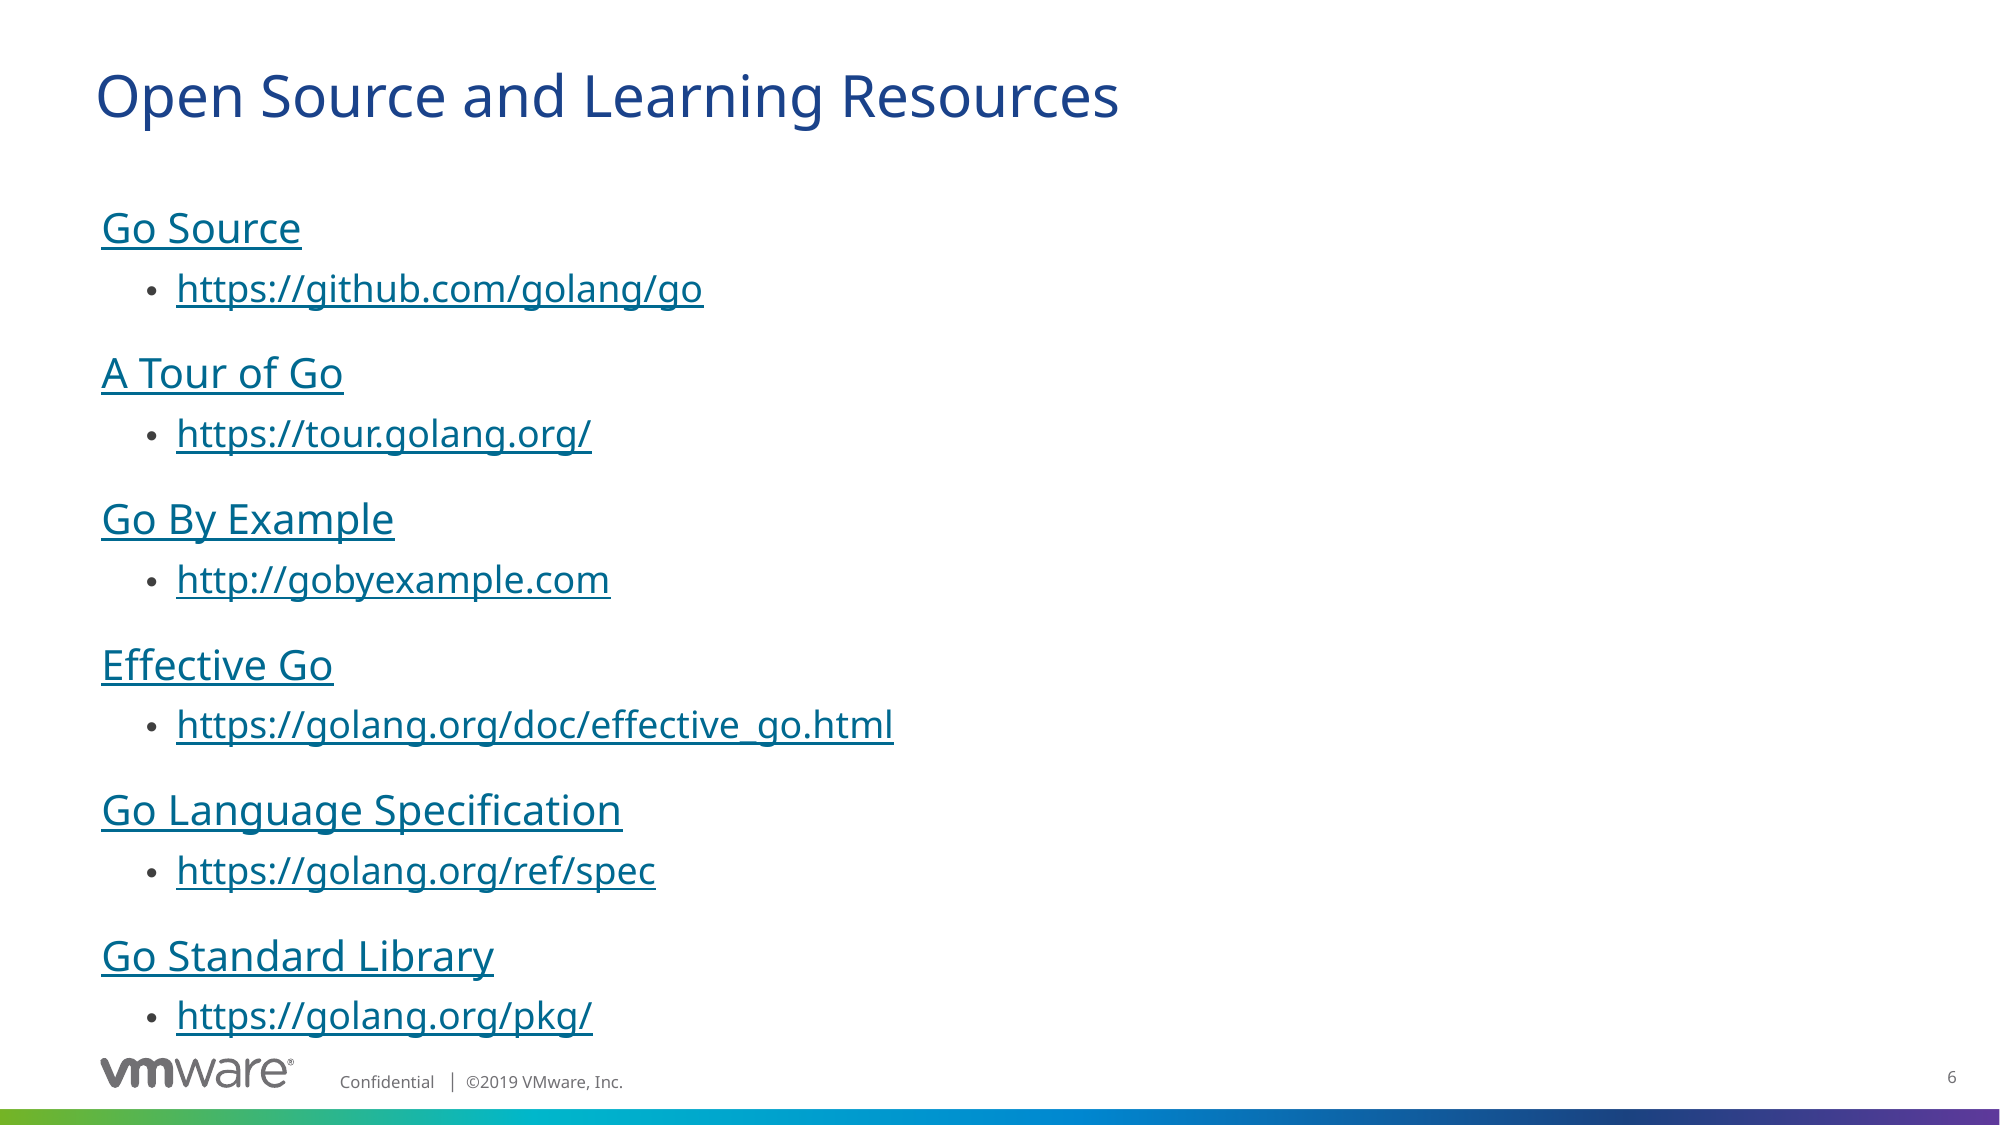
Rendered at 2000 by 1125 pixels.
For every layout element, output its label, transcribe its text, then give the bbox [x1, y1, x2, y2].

list Go Source https://github.com/golang/go A Tour of Go https://tour.golang.org/ Go By Example http://gobyexample.com Effective Go https://golang.org/doc/effective_go.html Go Language Specification https://golang.org/ref/spec Go Standard Library https://golang.org/pkg/ [101, 201, 1902, 1013]
picture [1075, 1109, 2000, 1125]
title Open Source and Learning Resources [95, 67, 1900, 131]
picture [0, 1109, 719, 1125]
